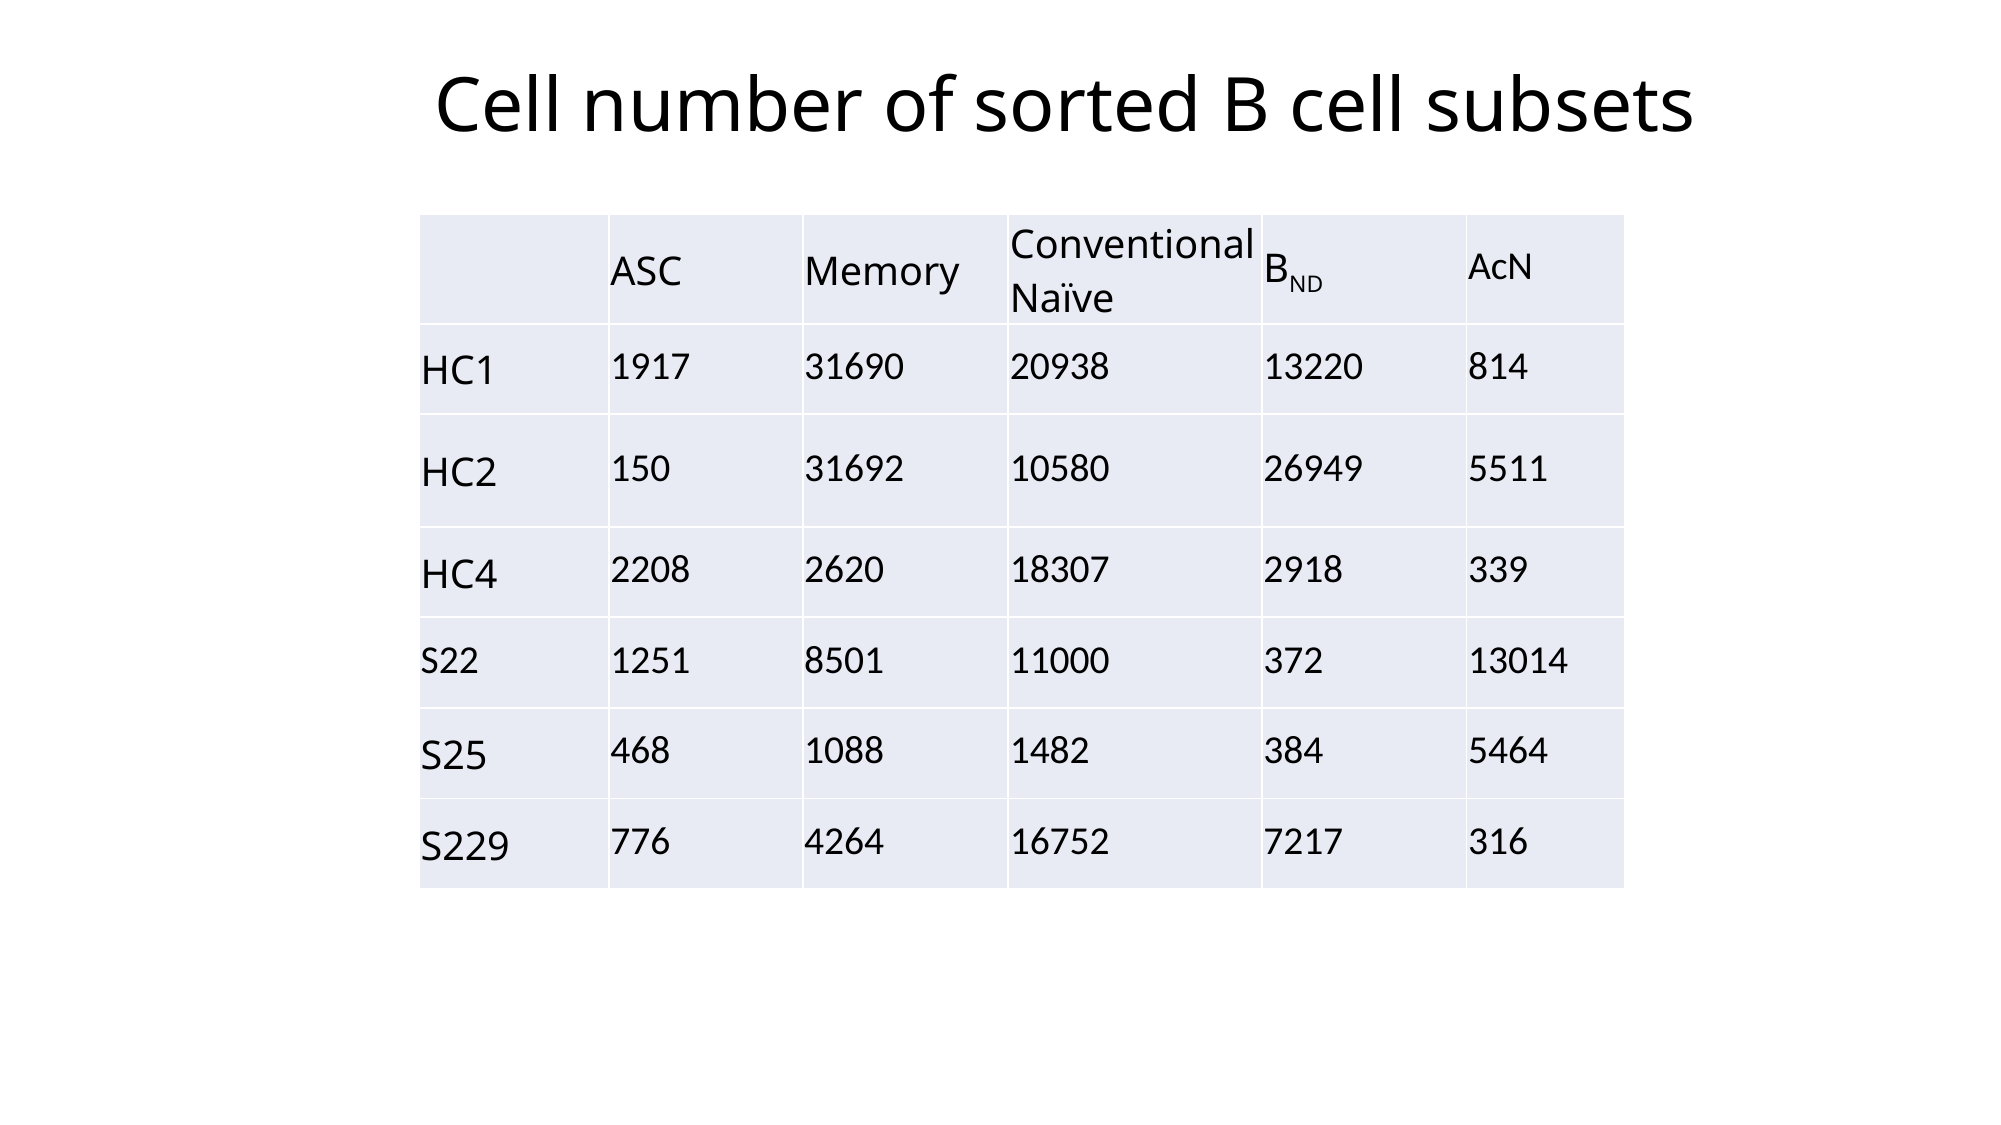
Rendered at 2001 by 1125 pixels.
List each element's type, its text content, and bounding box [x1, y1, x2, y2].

table_cell 7217 [1263, 799, 1466, 888]
table_cell HC2 [420, 415, 608, 526]
table_header AcN [1467, 215, 1624, 323]
table_cell 814 [1467, 325, 1624, 413]
table_cell 1482 [1009, 709, 1261, 798]
title Cell number of sorted B cell subsets [419, 19, 1920, 190]
table_cell 11000 [1009, 618, 1261, 707]
table_cell HC4 [420, 528, 608, 616]
table_header [420, 215, 608, 323]
table_header ASC [610, 215, 802, 323]
table_cell 1088 [804, 709, 1007, 798]
table_cell 316 [1467, 799, 1624, 888]
table_cell 31690 [804, 325, 1007, 413]
table_cell 1251 [610, 618, 802, 707]
table_cell 2918 [1263, 528, 1466, 616]
table_header Memory [804, 215, 1007, 323]
table_cell 2620 [804, 528, 1007, 616]
table_cell S22 [420, 618, 608, 707]
table_cell 1917 [610, 325, 802, 413]
table_cell 31692 [804, 415, 1007, 526]
table_cell HC1 [420, 325, 608, 413]
table_cell 8501 [804, 618, 1007, 707]
table_cell S229 [420, 799, 608, 888]
table_cell 10580 [1009, 415, 1261, 526]
table_cell 384 [1263, 709, 1466, 798]
table_cell 13014 [1467, 618, 1624, 707]
table_cell 776 [610, 799, 802, 888]
table_cell 372 [1263, 618, 1466, 707]
table_header Conventional Naïve [1009, 215, 1261, 323]
table_cell 339 [1467, 528, 1624, 616]
table_cell 18307 [1009, 528, 1261, 616]
table_cell 5511 [1467, 415, 1624, 526]
table_cell 150 [610, 415, 802, 526]
table_cell 2208 [610, 528, 802, 616]
table_cell 4264 [804, 799, 1007, 888]
table_cell 13220 [1263, 325, 1466, 413]
table_cell 468 [610, 709, 802, 798]
table_cell 26949 [1263, 415, 1466, 526]
table_cell S25 [420, 709, 608, 798]
table_cell 5464 [1467, 709, 1624, 798]
table_header BND [1263, 215, 1466, 323]
table_cell 20938 [1009, 325, 1261, 413]
table_cell 16752 [1009, 799, 1261, 888]
